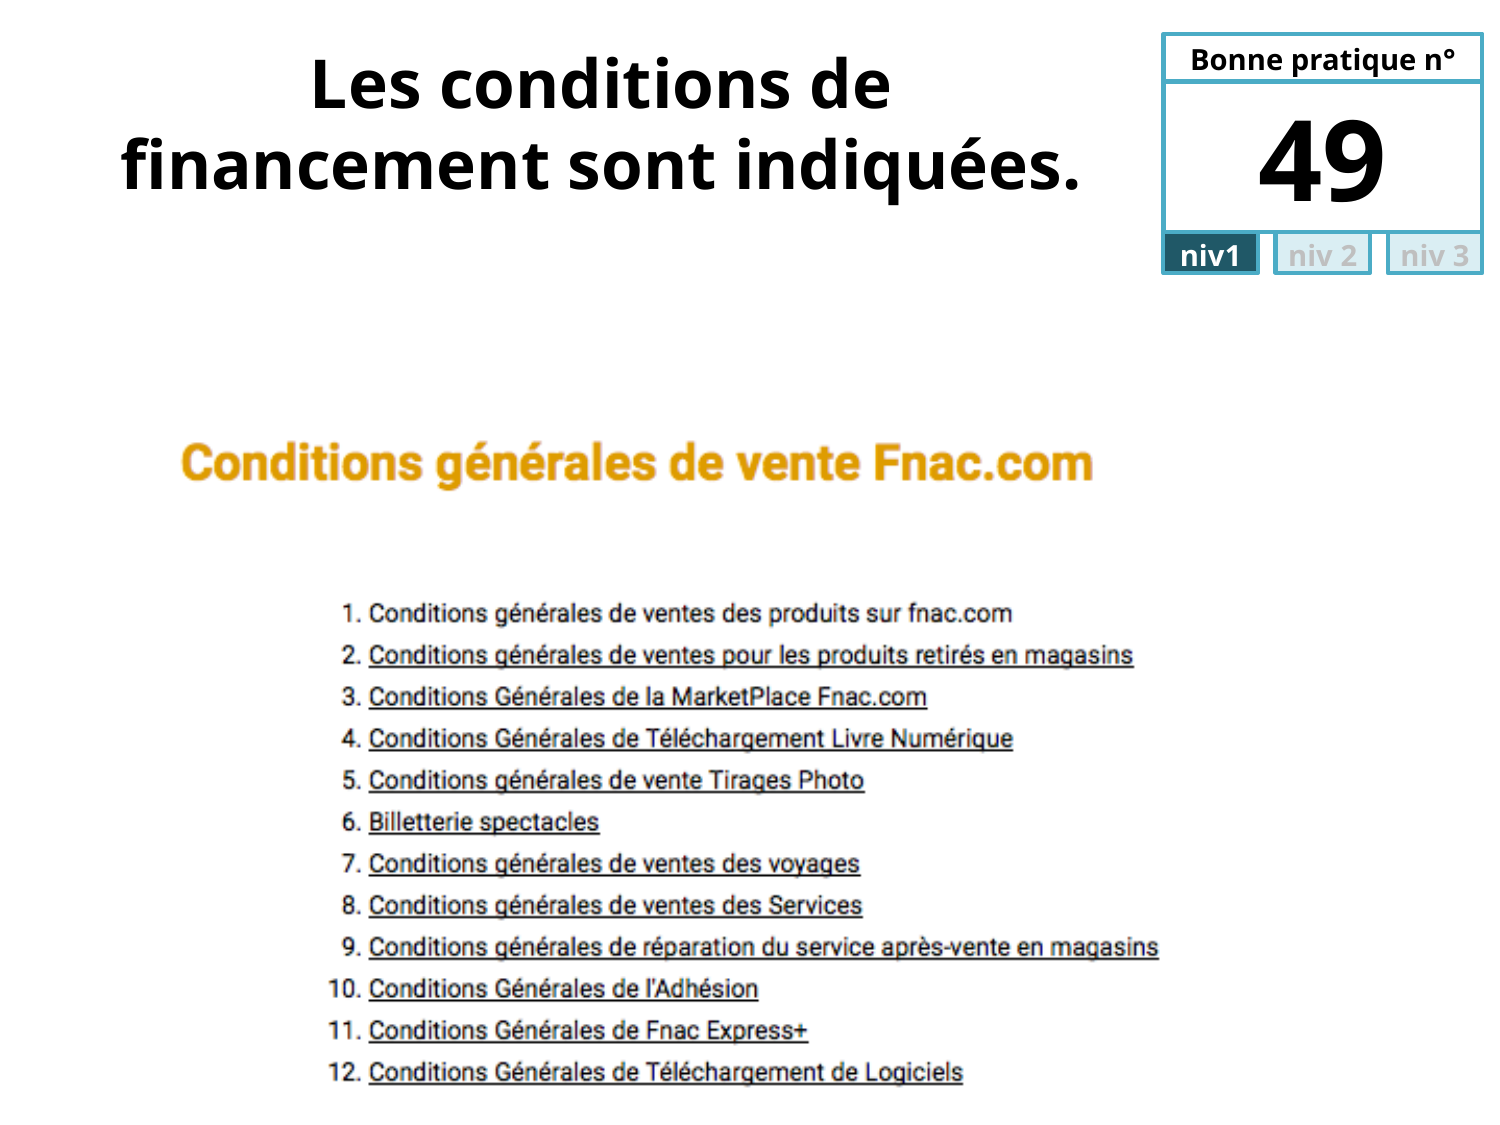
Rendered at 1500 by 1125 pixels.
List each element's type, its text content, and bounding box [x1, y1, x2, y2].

title Les conditions de financement sont indiquées. [75, 33, 1128, 222]
list 49 [1161, 79, 1484, 234]
picture [123, 412, 1312, 1121]
